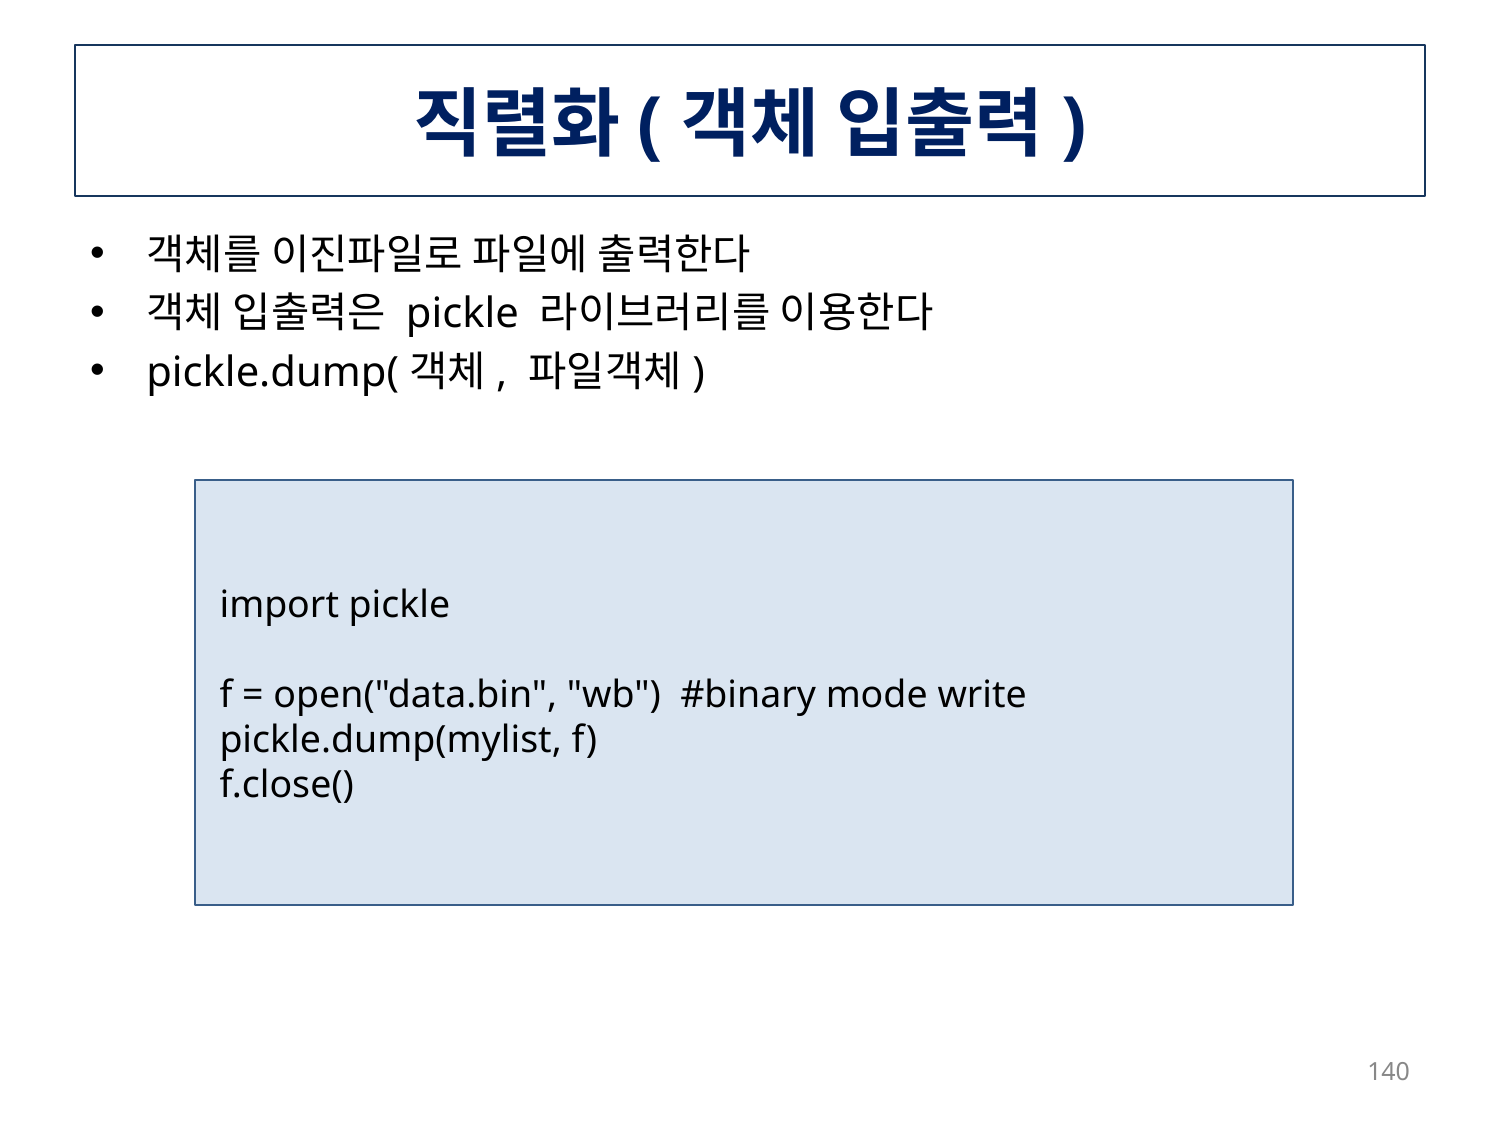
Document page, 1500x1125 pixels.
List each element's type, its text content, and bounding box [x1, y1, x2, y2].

list 객체를 이진파일로 파일에 출력한다 객체 입출력은 pickle 라이브러리를 이용한다 pickle.dump(객체, 파일객체) [75, 219, 1425, 1005]
text_box import pickle f = open("data.bin", "wb") #binary mode write pickle.dump(mylist, f) f.close() [194, 479, 1294, 906]
slide_number 140 [1074, 1042, 1425, 1103]
title 직렬화(객체 입출력) [74, 44, 1426, 197]
